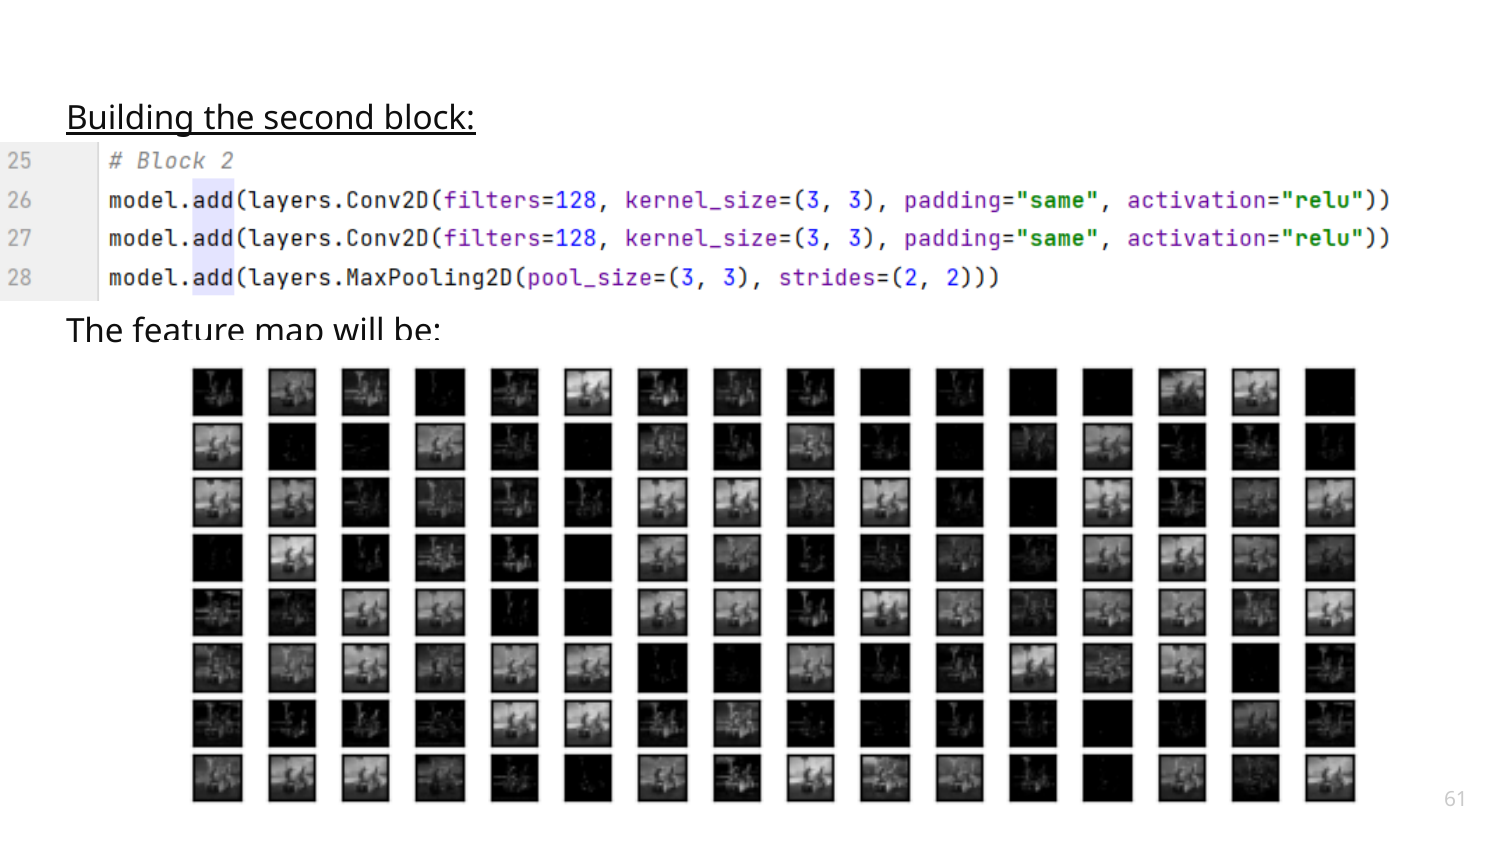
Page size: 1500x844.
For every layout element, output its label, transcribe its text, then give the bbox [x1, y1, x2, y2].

list Building the second block: The feature map will be: [51, 75, 1449, 141]
picture [0, 142, 1500, 301]
list Building the second block: The feature map will be: [51, 309, 1449, 768]
picture [158, 339, 1384, 832]
slide_number ‹#› [1392, 767, 1483, 833]
